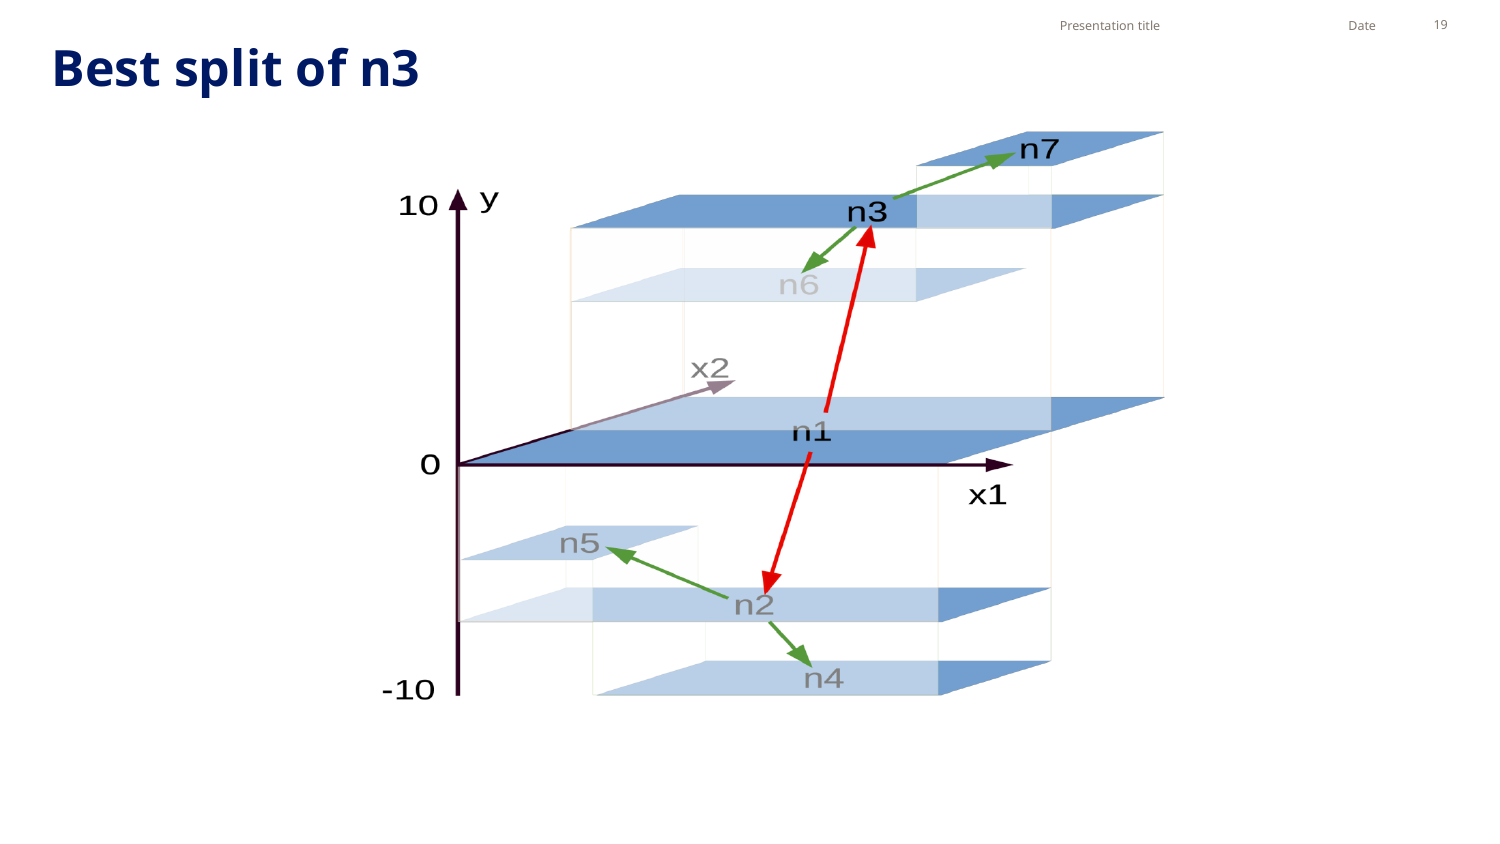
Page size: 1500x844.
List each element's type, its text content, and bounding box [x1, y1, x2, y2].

slide_number 19 [1396, 17, 1448, 34]
footer Presentation title [684, 17, 1161, 34]
title Best split of n3 [51, 33, 1448, 99]
picture [366, 103, 1198, 810]
slide_number Date [1178, 17, 1377, 34]
